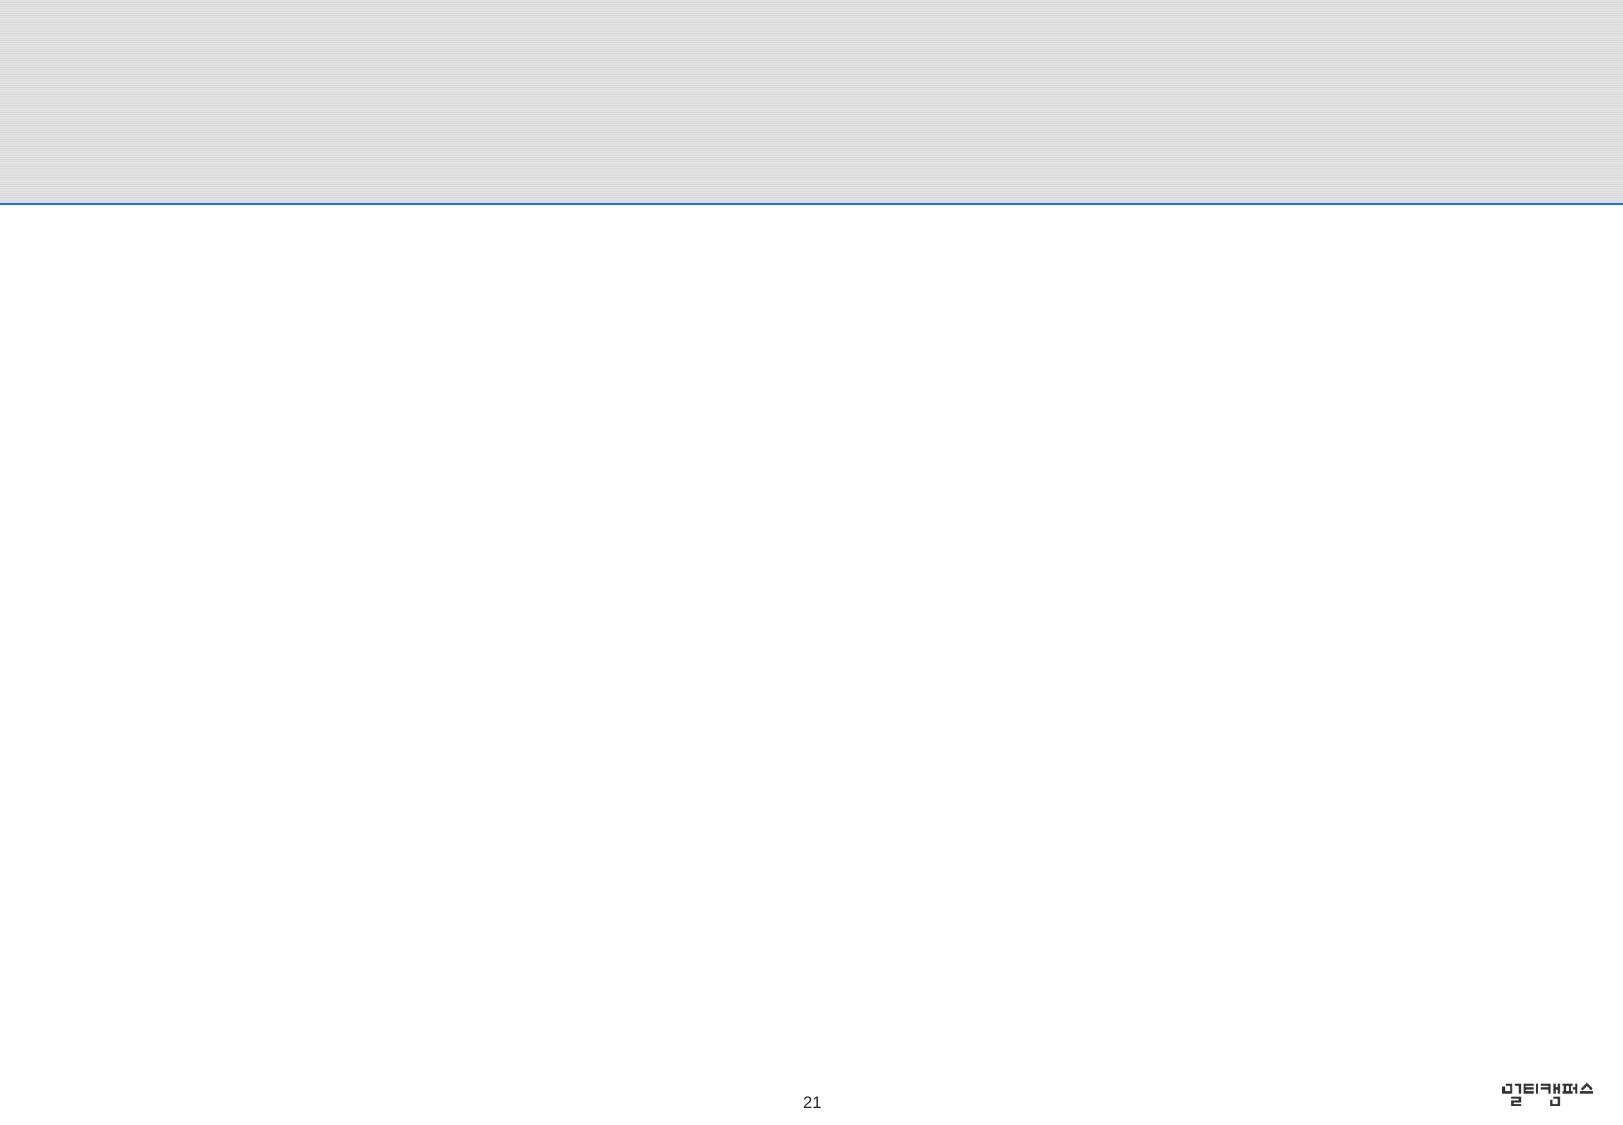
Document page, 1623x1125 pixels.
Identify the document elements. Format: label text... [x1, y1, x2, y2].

slide_number 21 [801, 1090, 824, 1113]
picture [0, 0, 1623, 203]
picture [0, 205, 1623, 1125]
